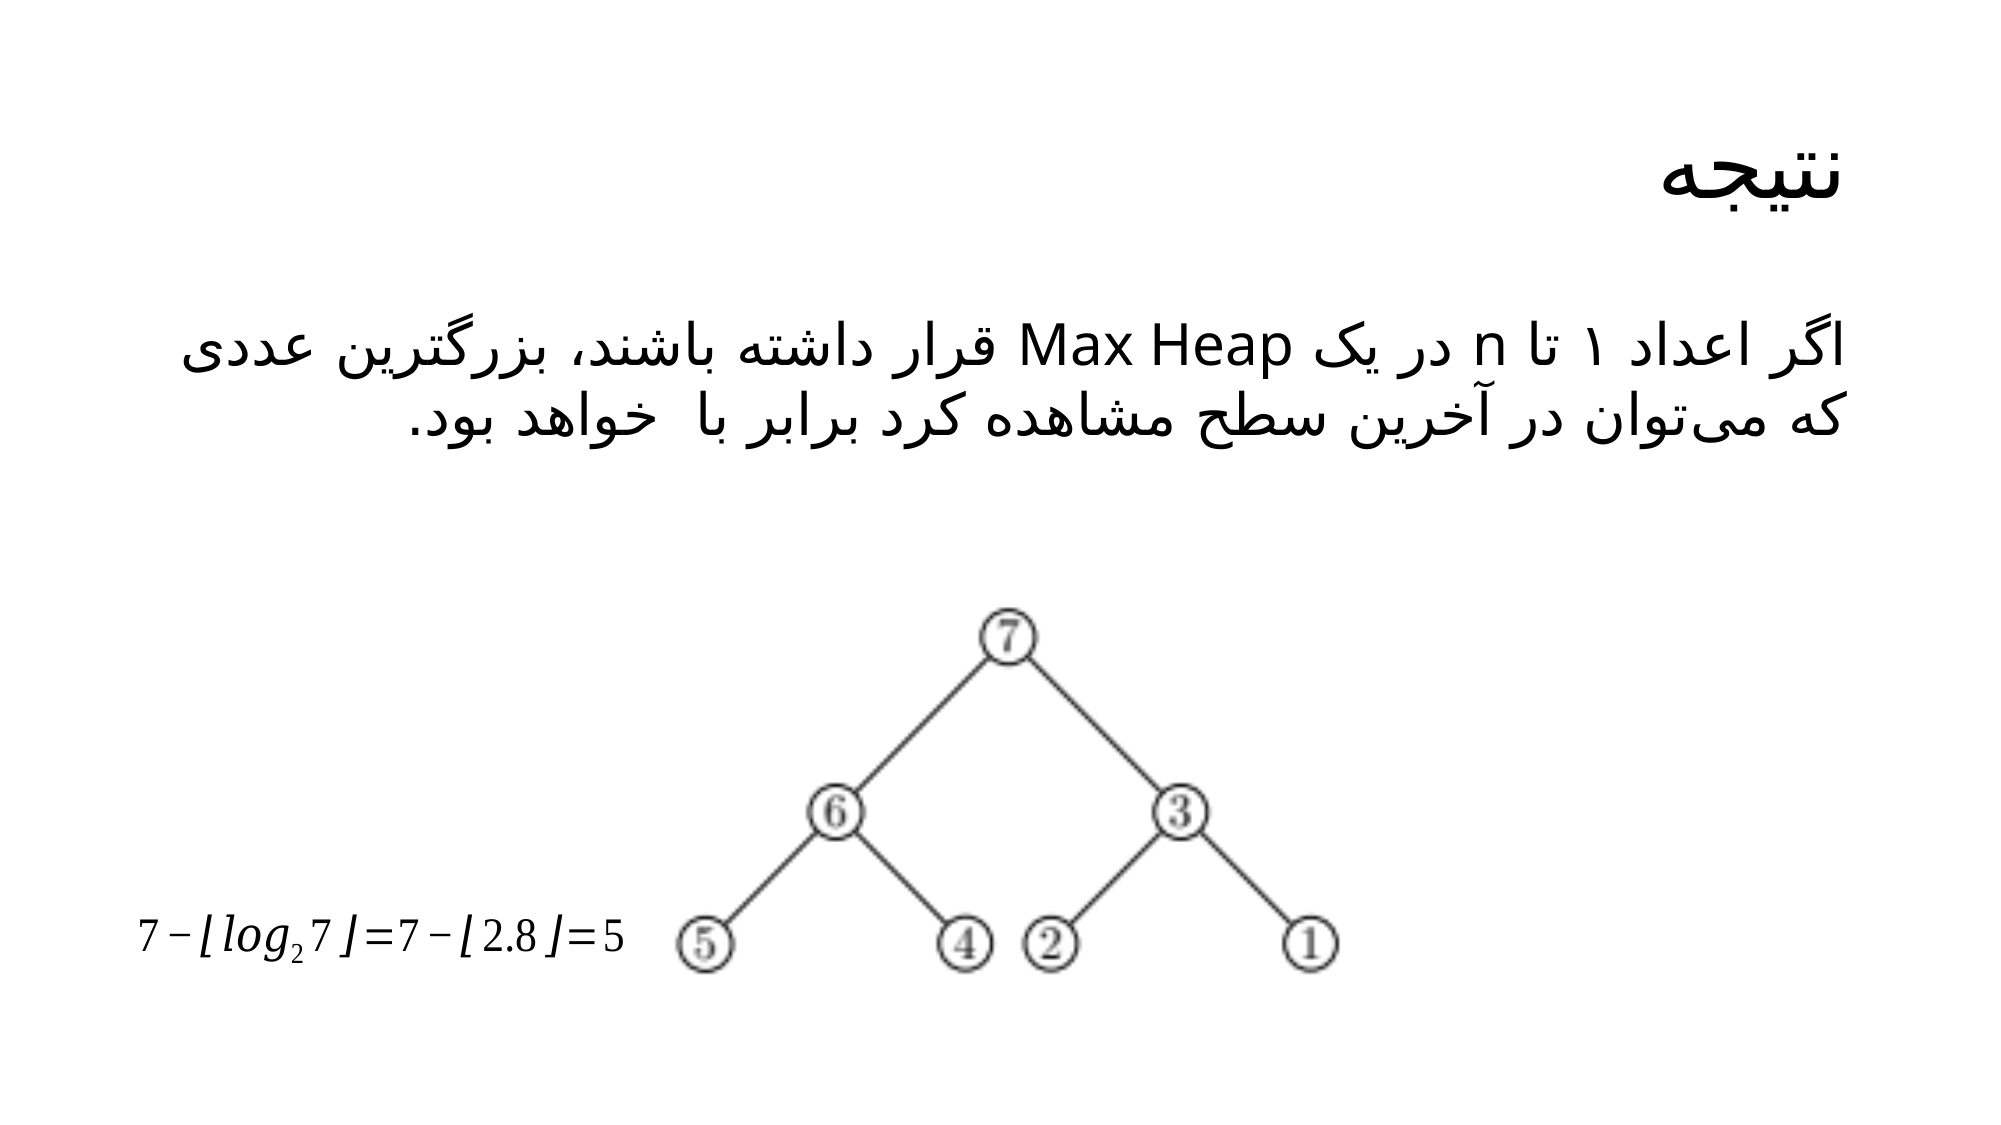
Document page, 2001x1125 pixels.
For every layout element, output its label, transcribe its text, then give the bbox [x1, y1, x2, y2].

title نتیجه [137, 59, 1863, 278]
picture [617, 563, 1382, 1014]
